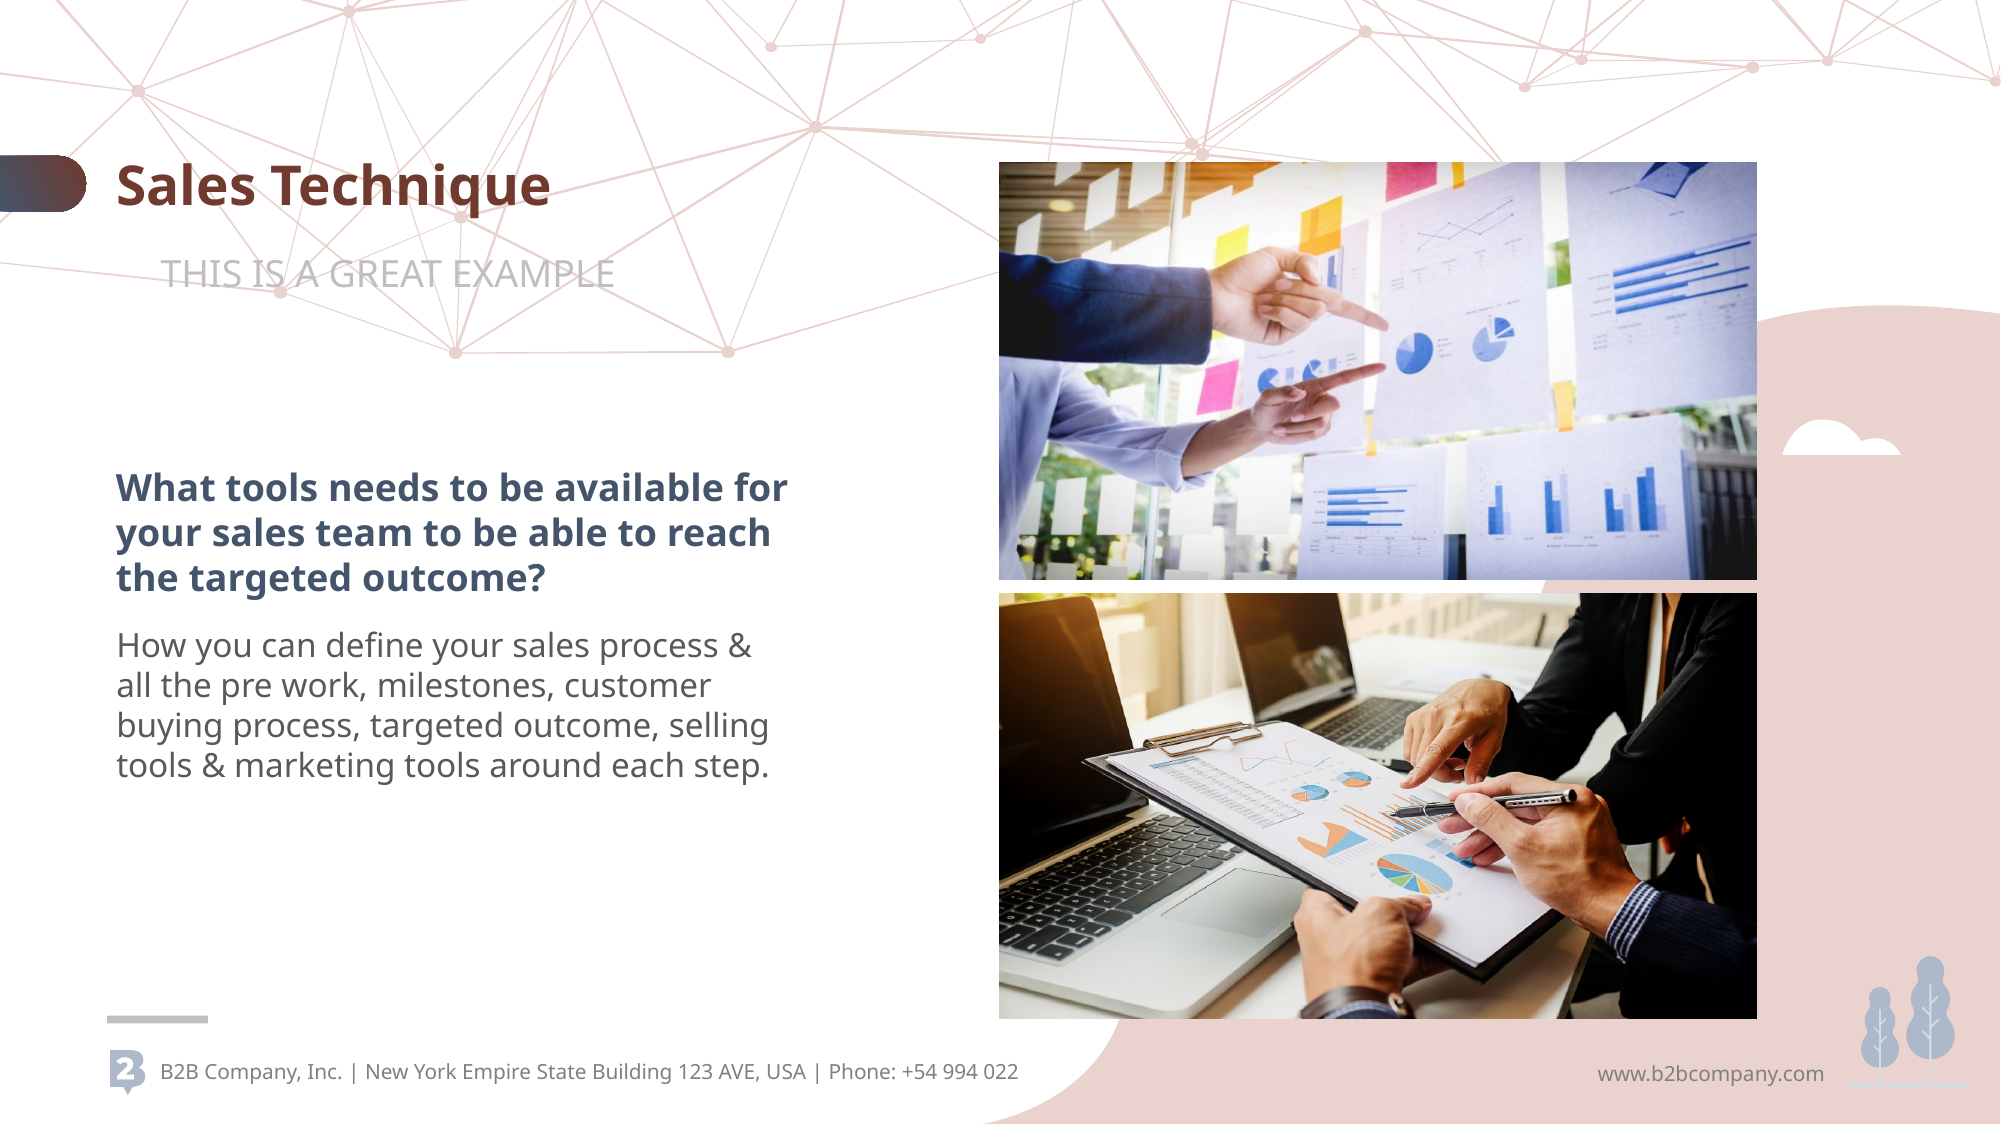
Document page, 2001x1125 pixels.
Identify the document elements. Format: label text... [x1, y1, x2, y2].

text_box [999, 162, 1757, 1019]
title Sales Technique [101, 143, 795, 225]
text_box THIS IS A GREAT EXAMPLE [145, 220, 631, 303]
text_box What tools needs to be available for your sales team to be able to reach the targeted outcome? [101, 456, 835, 607]
text_box How you can define your sales process & all the pre work, milestones, customer buying process, targeted outcome, selling tools & marketing tools around each step. [101, 617, 798, 792]
footer B2B Company, Inc. | New York Empire State Building 123 AVE, USA | Phone: +54 994 022 [145, 1042, 1130, 1103]
